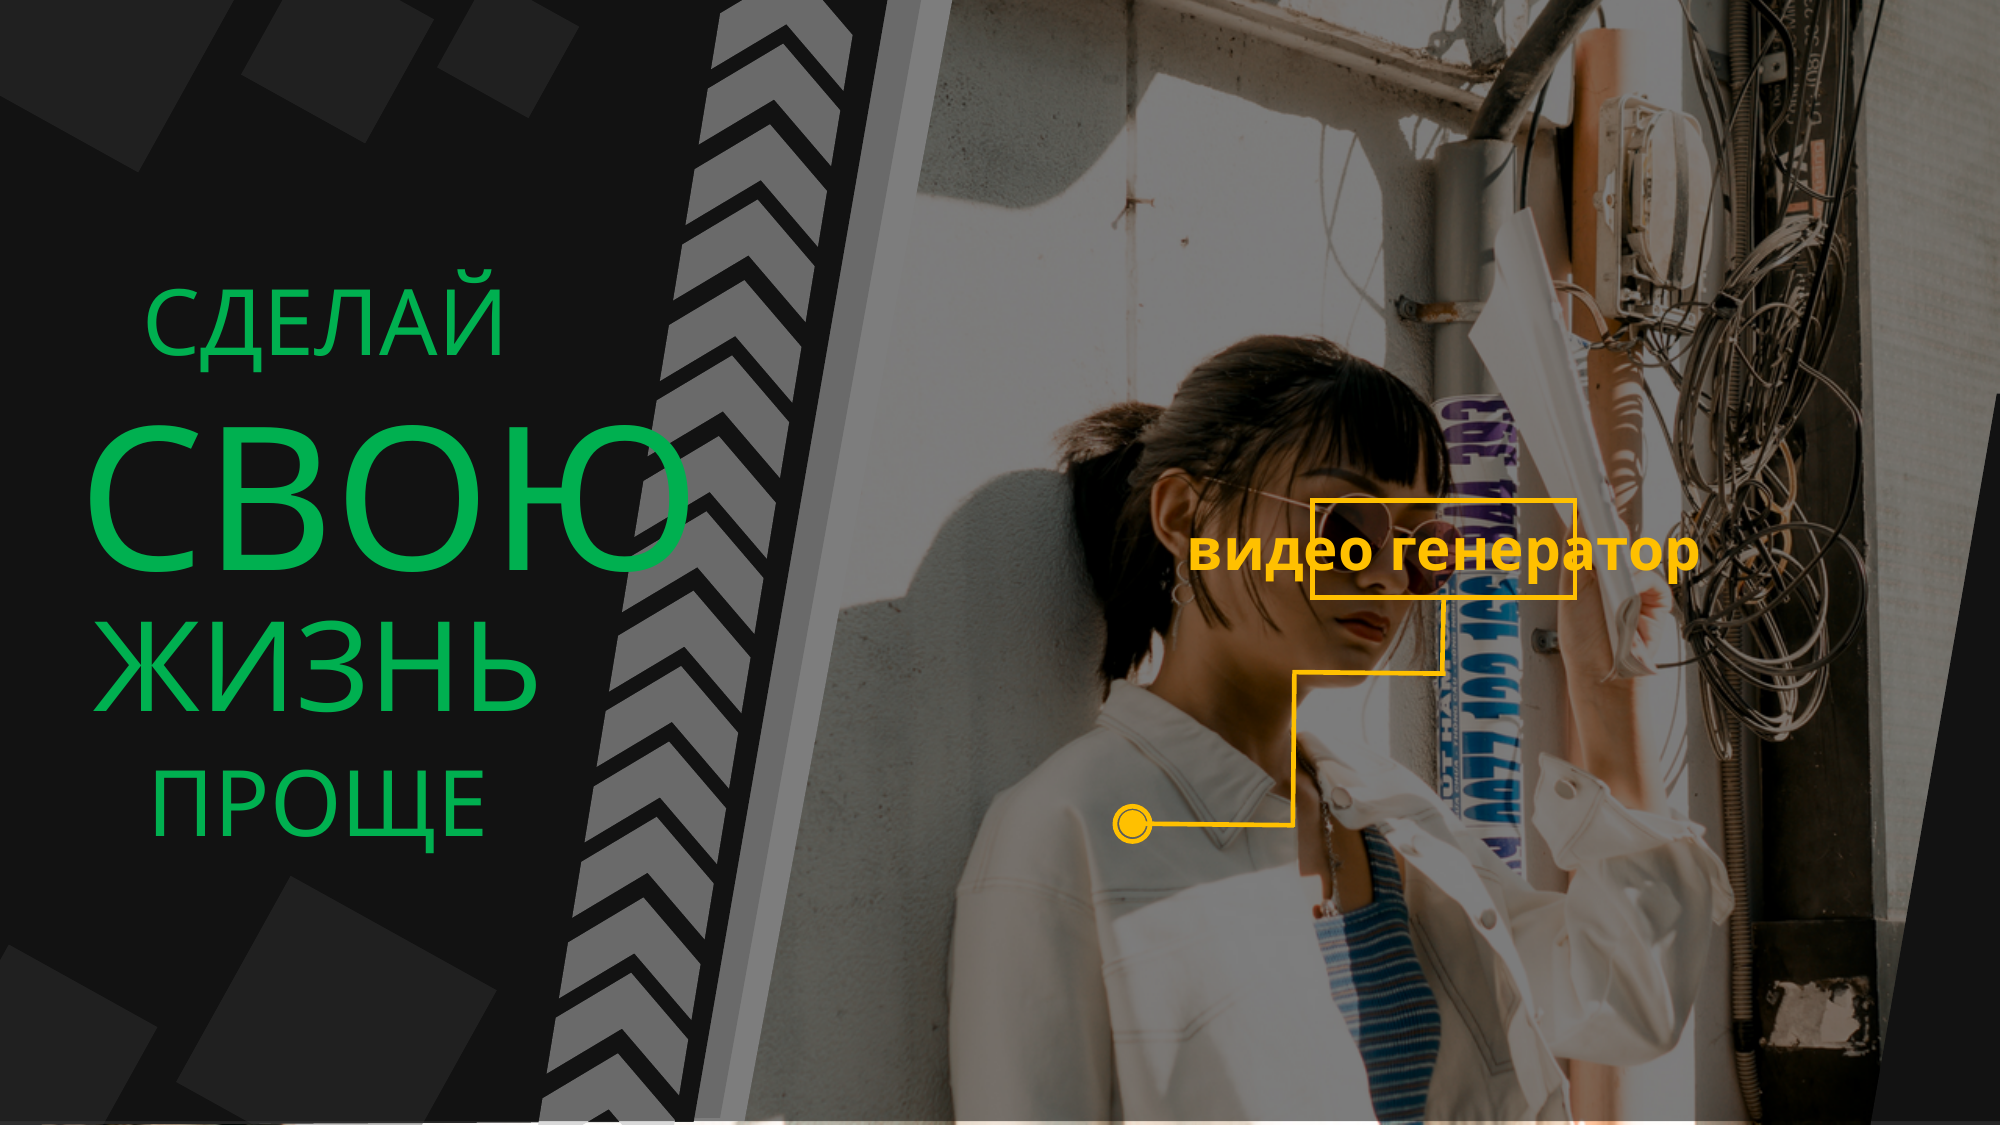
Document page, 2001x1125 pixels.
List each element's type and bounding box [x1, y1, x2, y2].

text_box [0, 0, 2000, 1125]
